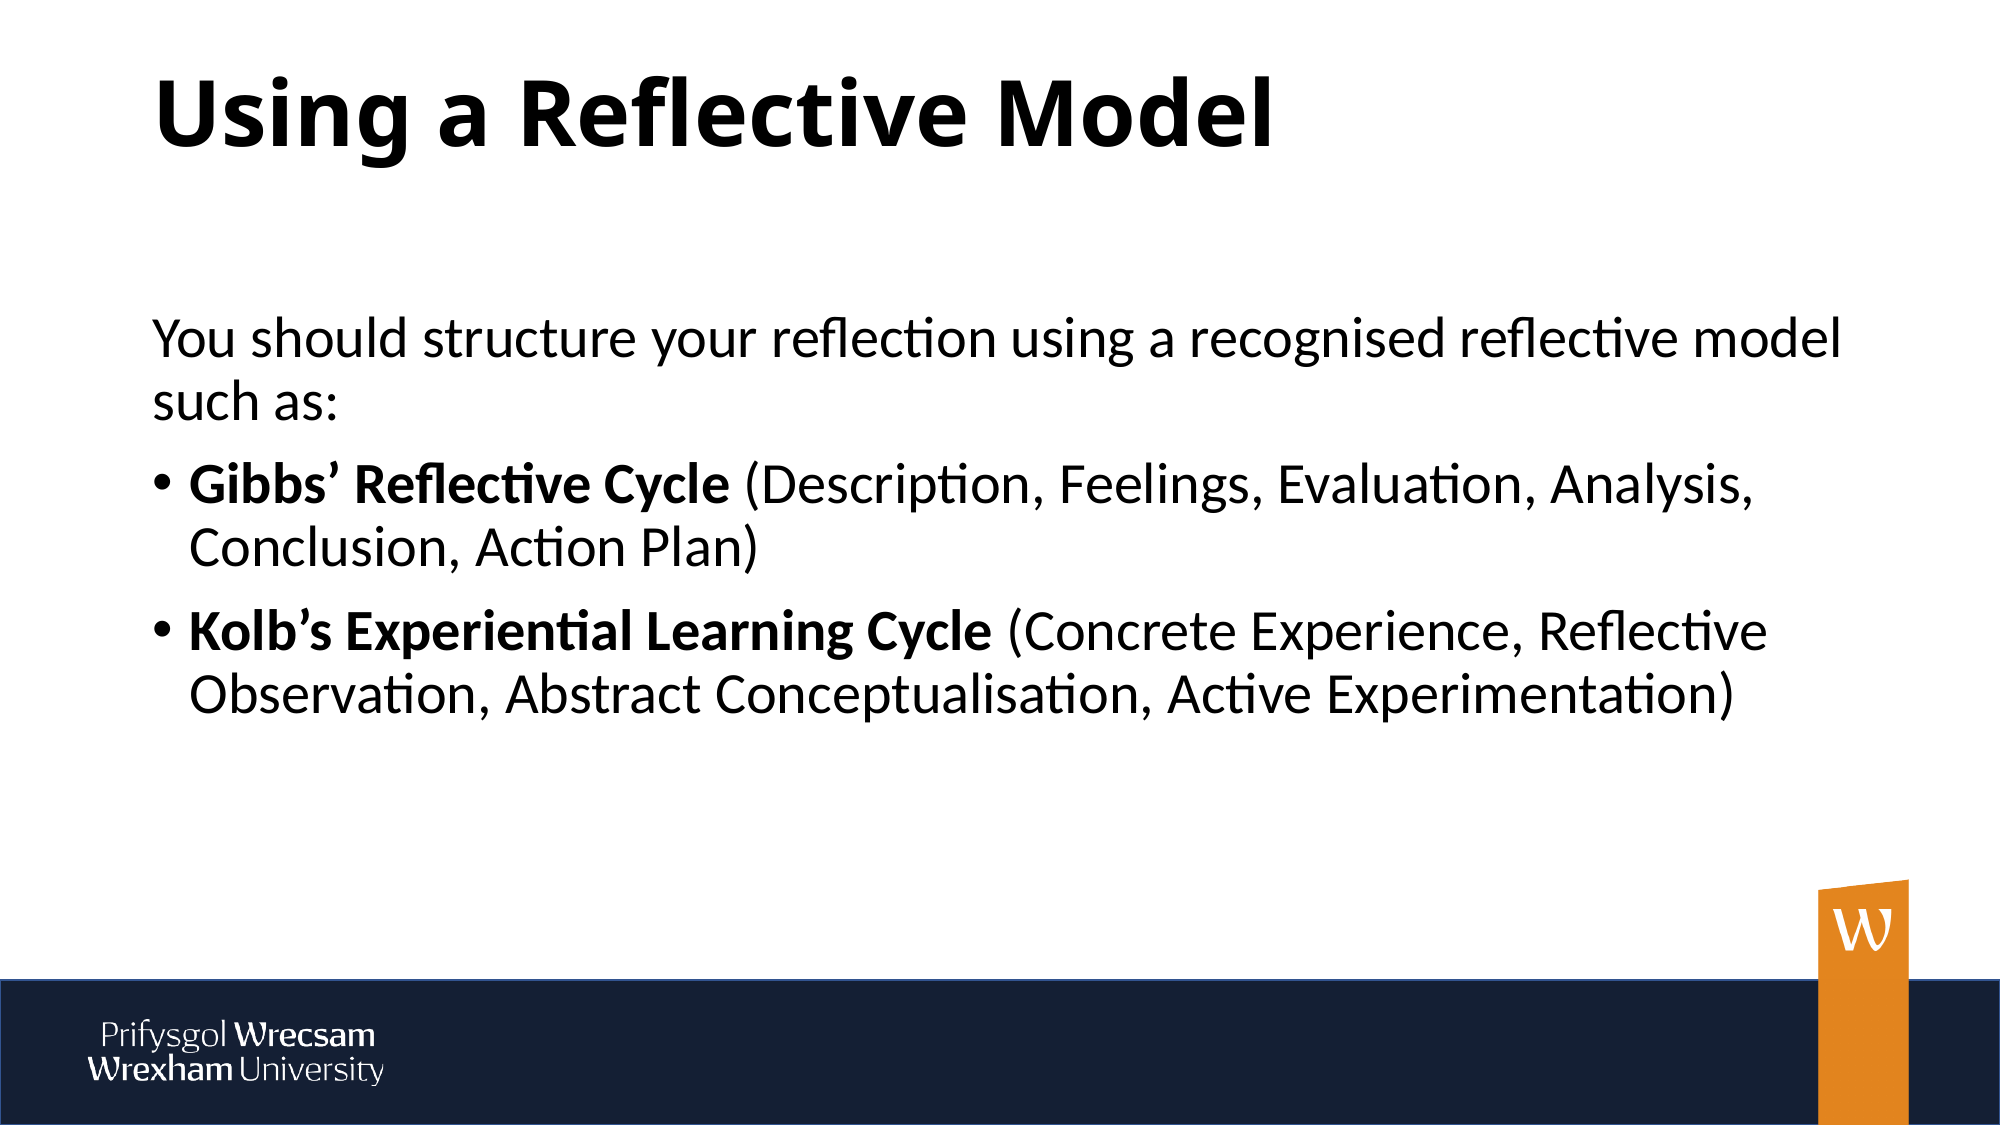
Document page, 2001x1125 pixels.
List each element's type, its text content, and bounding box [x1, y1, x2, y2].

list You should structure your reflection using a recognised reflective model such as: Gibbs’ Reflective Cycle (Description, Feelings, Evaluation, Analysis, Conclusion, Action Plan) Kolb’s Experiential Learning Cycle (Concrete Experience, Reflective Observation, Abstract Conceptualisation, Active Experimentation) [137, 299, 1863, 1014]
picture [1818, 879, 1909, 1125]
text_box [1909, 979, 2000, 1125]
title Using a Reflective Model [137, 59, 1863, 278]
picture [87, 1019, 384, 1086]
text_box [0, 979, 1818, 1125]
